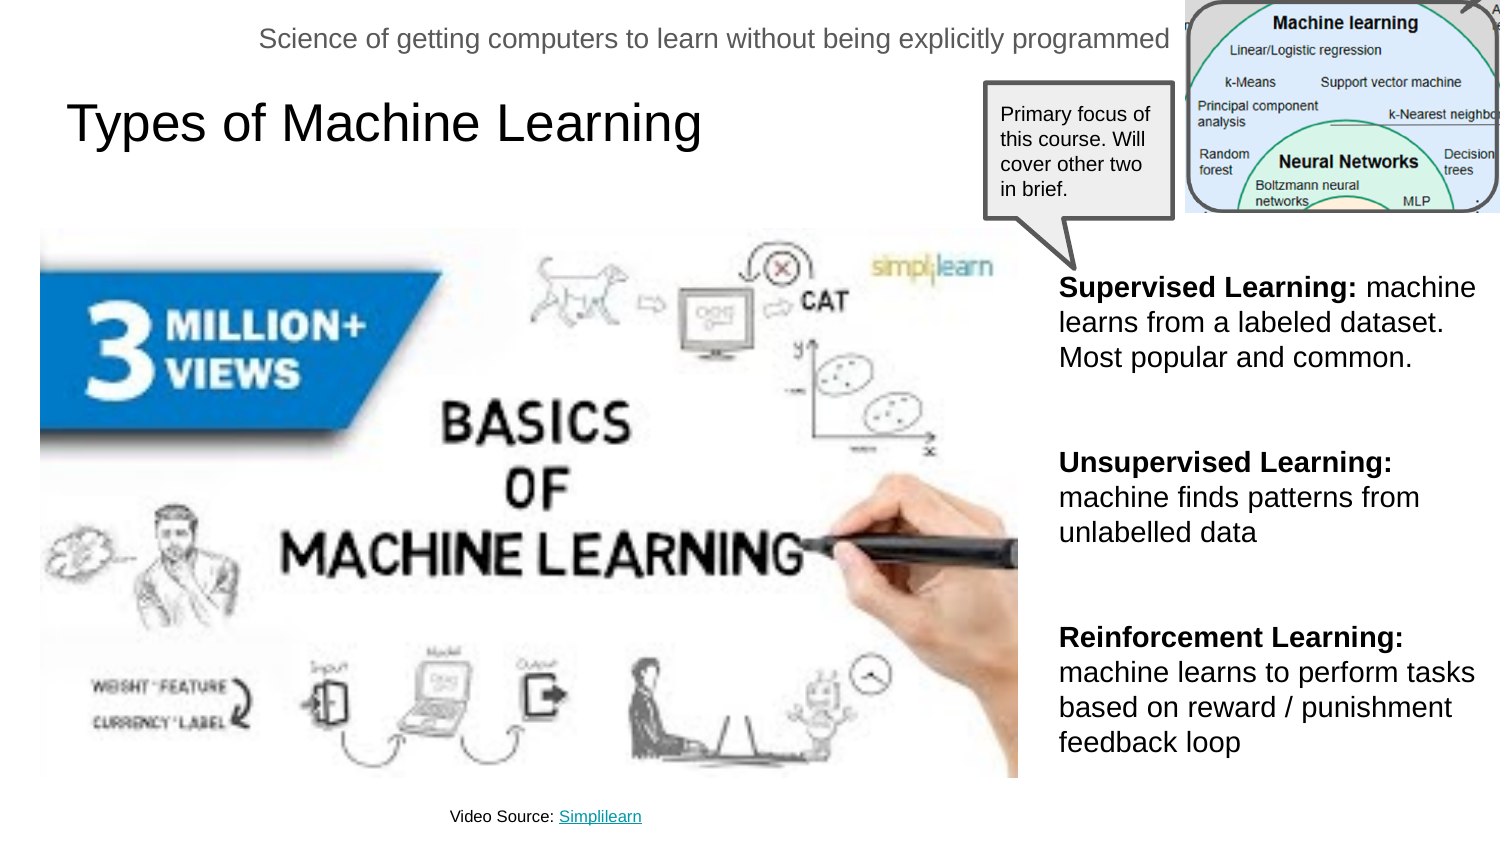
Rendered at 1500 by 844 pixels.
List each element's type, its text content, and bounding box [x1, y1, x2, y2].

title Types of Machine Learning [51, 72, 1180, 167]
text_box Supervised Learning: machine learns from a labeled dataset. Most popular and common. Unsupervised Learning: machine finds patterns from unlabelled data Reinforcement Learning: machine learns to perform tasks based on reward / punishment feedback loop [1043, 218, 1500, 769]
list Science of getting computers to learn without being explicitly programmed [214, 0, 1183, 73]
picture [39, 228, 1018, 779]
text_box Video Source: Simplilearn [183, 795, 908, 836]
picture [1185, 0, 1500, 214]
text_box Primary focus of this course. Will cover other two in brief. [985, 82, 1173, 269]
